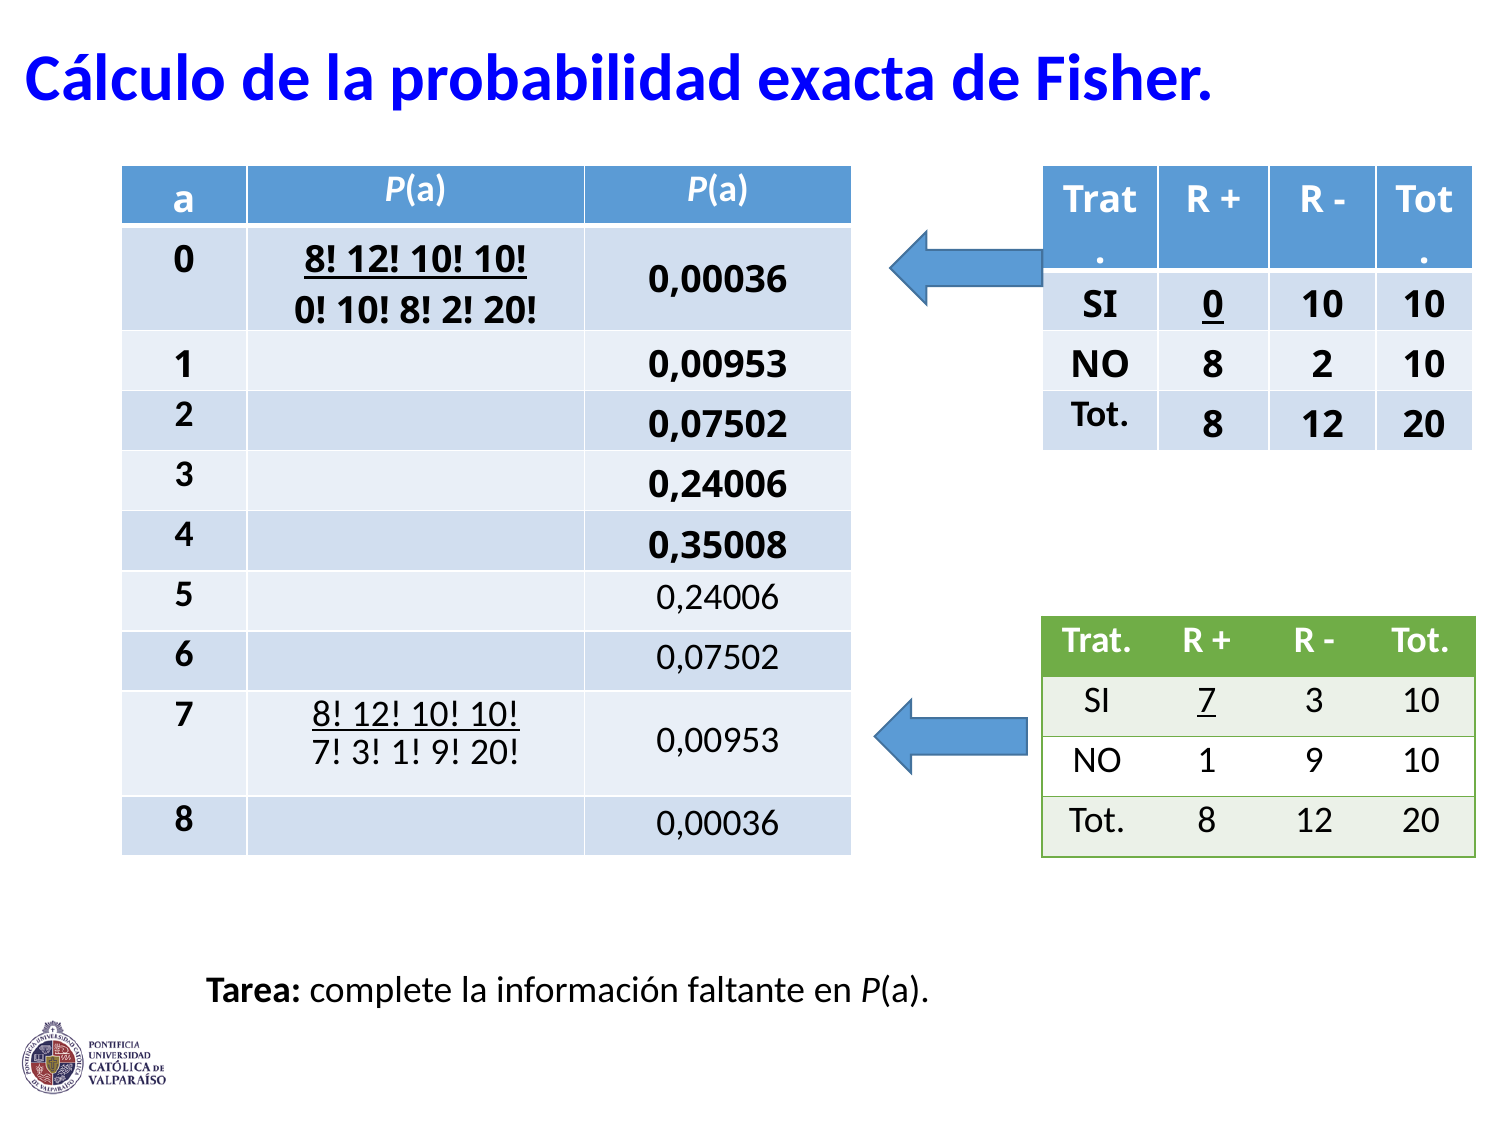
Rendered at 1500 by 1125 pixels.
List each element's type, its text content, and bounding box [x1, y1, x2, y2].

table_cell [248, 632, 584, 690]
table_cell 0,24006 [585, 572, 851, 630]
table_cell 2 [122, 391, 246, 450]
table_cell [248, 331, 584, 390]
table_cell 0,35008 [585, 511, 851, 570]
table_cell 0 [1159, 273, 1268, 330]
text_box [888, 229, 1044, 307]
table_cell [248, 511, 584, 570]
table_cell 0,00953 [585, 692, 851, 795]
table_cell [248, 391, 584, 450]
table_cell 3 [122, 451, 246, 510]
table_cell 8 [1159, 331, 1268, 390]
table_header Tot. [1367, 617, 1474, 676]
table_header R - [1261, 617, 1367, 676]
table_cell Tot. [1043, 797, 1152, 856]
table_cell 10 [1377, 331, 1472, 390]
table_header R + [1152, 617, 1261, 676]
table_cell NO [1043, 737, 1152, 796]
table_cell 7 [1152, 677, 1261, 736]
table_cell 4 [122, 511, 246, 570]
table_cell 8 [1159, 391, 1268, 450]
table_cell 1 [122, 331, 246, 390]
table_cell 0,00036 [585, 228, 851, 330]
table_cell 8! 12! 10! 10! 7! 3! 1! 9! 20! [248, 692, 584, 795]
table_header Trat. [1043, 617, 1152, 676]
table_cell 0,00036 [585, 797, 851, 855]
table_cell [248, 572, 584, 630]
table_cell 6 [122, 632, 246, 690]
table_cell 9 [1261, 737, 1367, 796]
table_cell 12 [1261, 797, 1367, 856]
table_cell 20 [1367, 797, 1474, 856]
table_cell 0,07502 [585, 391, 851, 450]
table_header P(a) [248, 166, 584, 223]
table_cell SI [1043, 273, 1157, 330]
table_header Tot. [1377, 166, 1472, 268]
table_cell 0,24006 [585, 451, 851, 510]
table_header a [122, 166, 246, 223]
table_cell 20 [1377, 391, 1472, 450]
table_header Trat. [1043, 166, 1157, 268]
table_cell 7 [122, 692, 246, 795]
table_cell 12 [1270, 391, 1375, 450]
table_cell 8 [122, 797, 246, 855]
table_cell 3 [1261, 677, 1367, 736]
table_cell 10 [1377, 273, 1472, 330]
table_cell SI [1043, 677, 1152, 736]
table_cell 1 [1152, 737, 1261, 796]
table_cell 0 [122, 228, 246, 330]
table_cell 2 [1270, 331, 1375, 390]
table_header R - [1270, 166, 1375, 268]
table_cell 10 [1367, 737, 1474, 796]
table_cell [248, 451, 584, 510]
table_cell Tot. [1043, 391, 1157, 450]
table_cell 10 [1367, 677, 1474, 736]
table_cell NO [1043, 331, 1157, 390]
table_header P(a) [585, 166, 851, 223]
table_cell 8 [1152, 797, 1261, 856]
table_cell 8! 12! 10! 10! 0! 10! 8! 2! 20! [248, 228, 584, 330]
table_cell 0,00953 [585, 331, 851, 390]
table_cell [248, 797, 584, 855]
table_header R + [1159, 166, 1268, 268]
text_box [873, 697, 1028, 776]
picture [0, 996, 182, 1125]
table_cell 0,07502 [585, 632, 851, 690]
table_cell 10 [1270, 273, 1375, 330]
table_cell 5 [122, 572, 246, 630]
text_box Cálculo de la probabilidad exacta de Fisher. [10, 35, 1500, 123]
text_box Tarea: complete la información faltante en P(a). [191, 957, 945, 1017]
